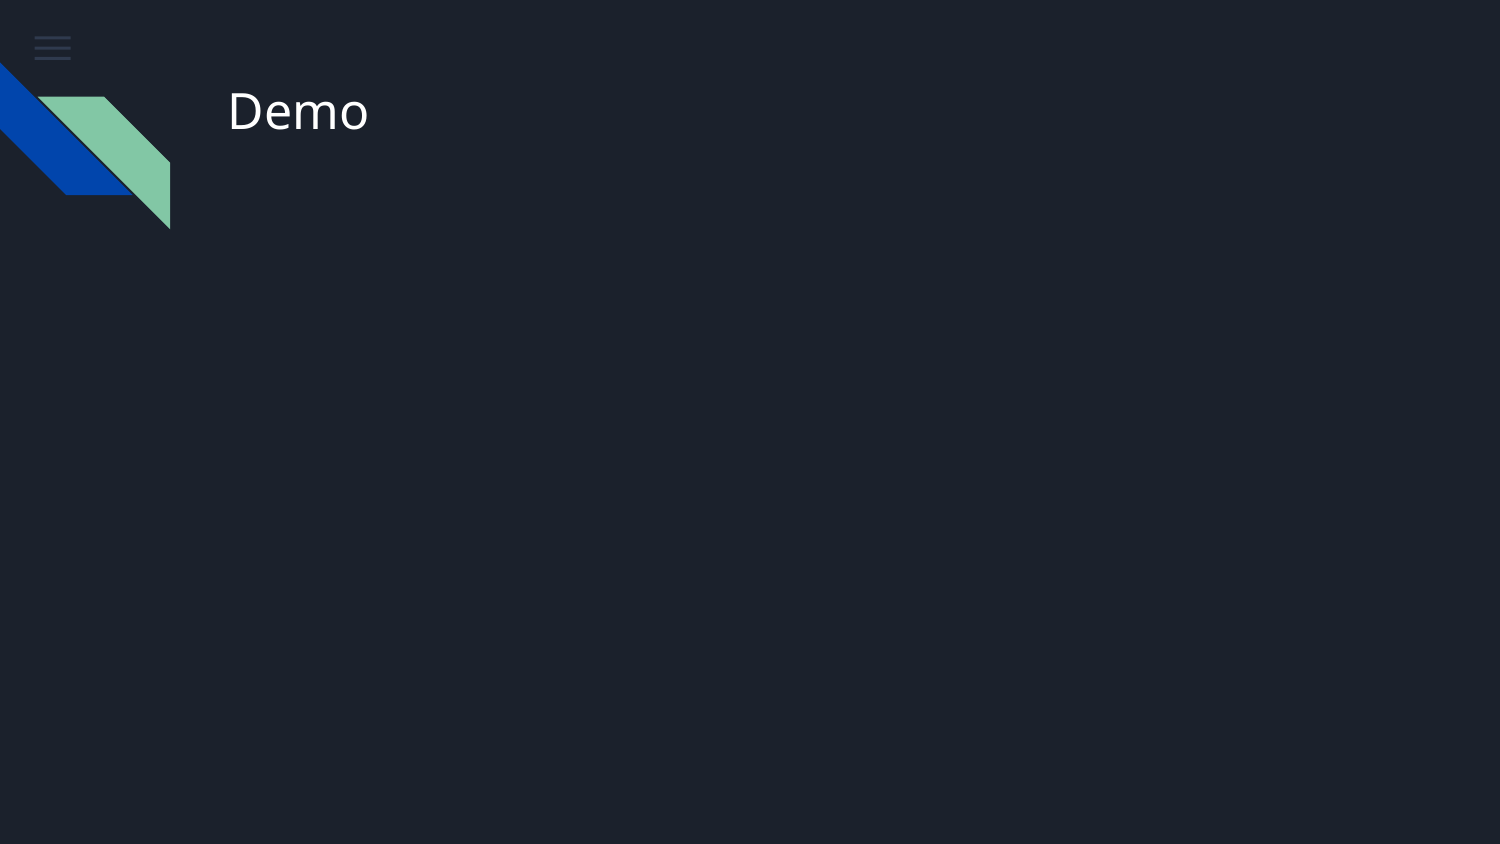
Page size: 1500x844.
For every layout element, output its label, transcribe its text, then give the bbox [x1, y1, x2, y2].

title Demo [212, 64, 1368, 215]
